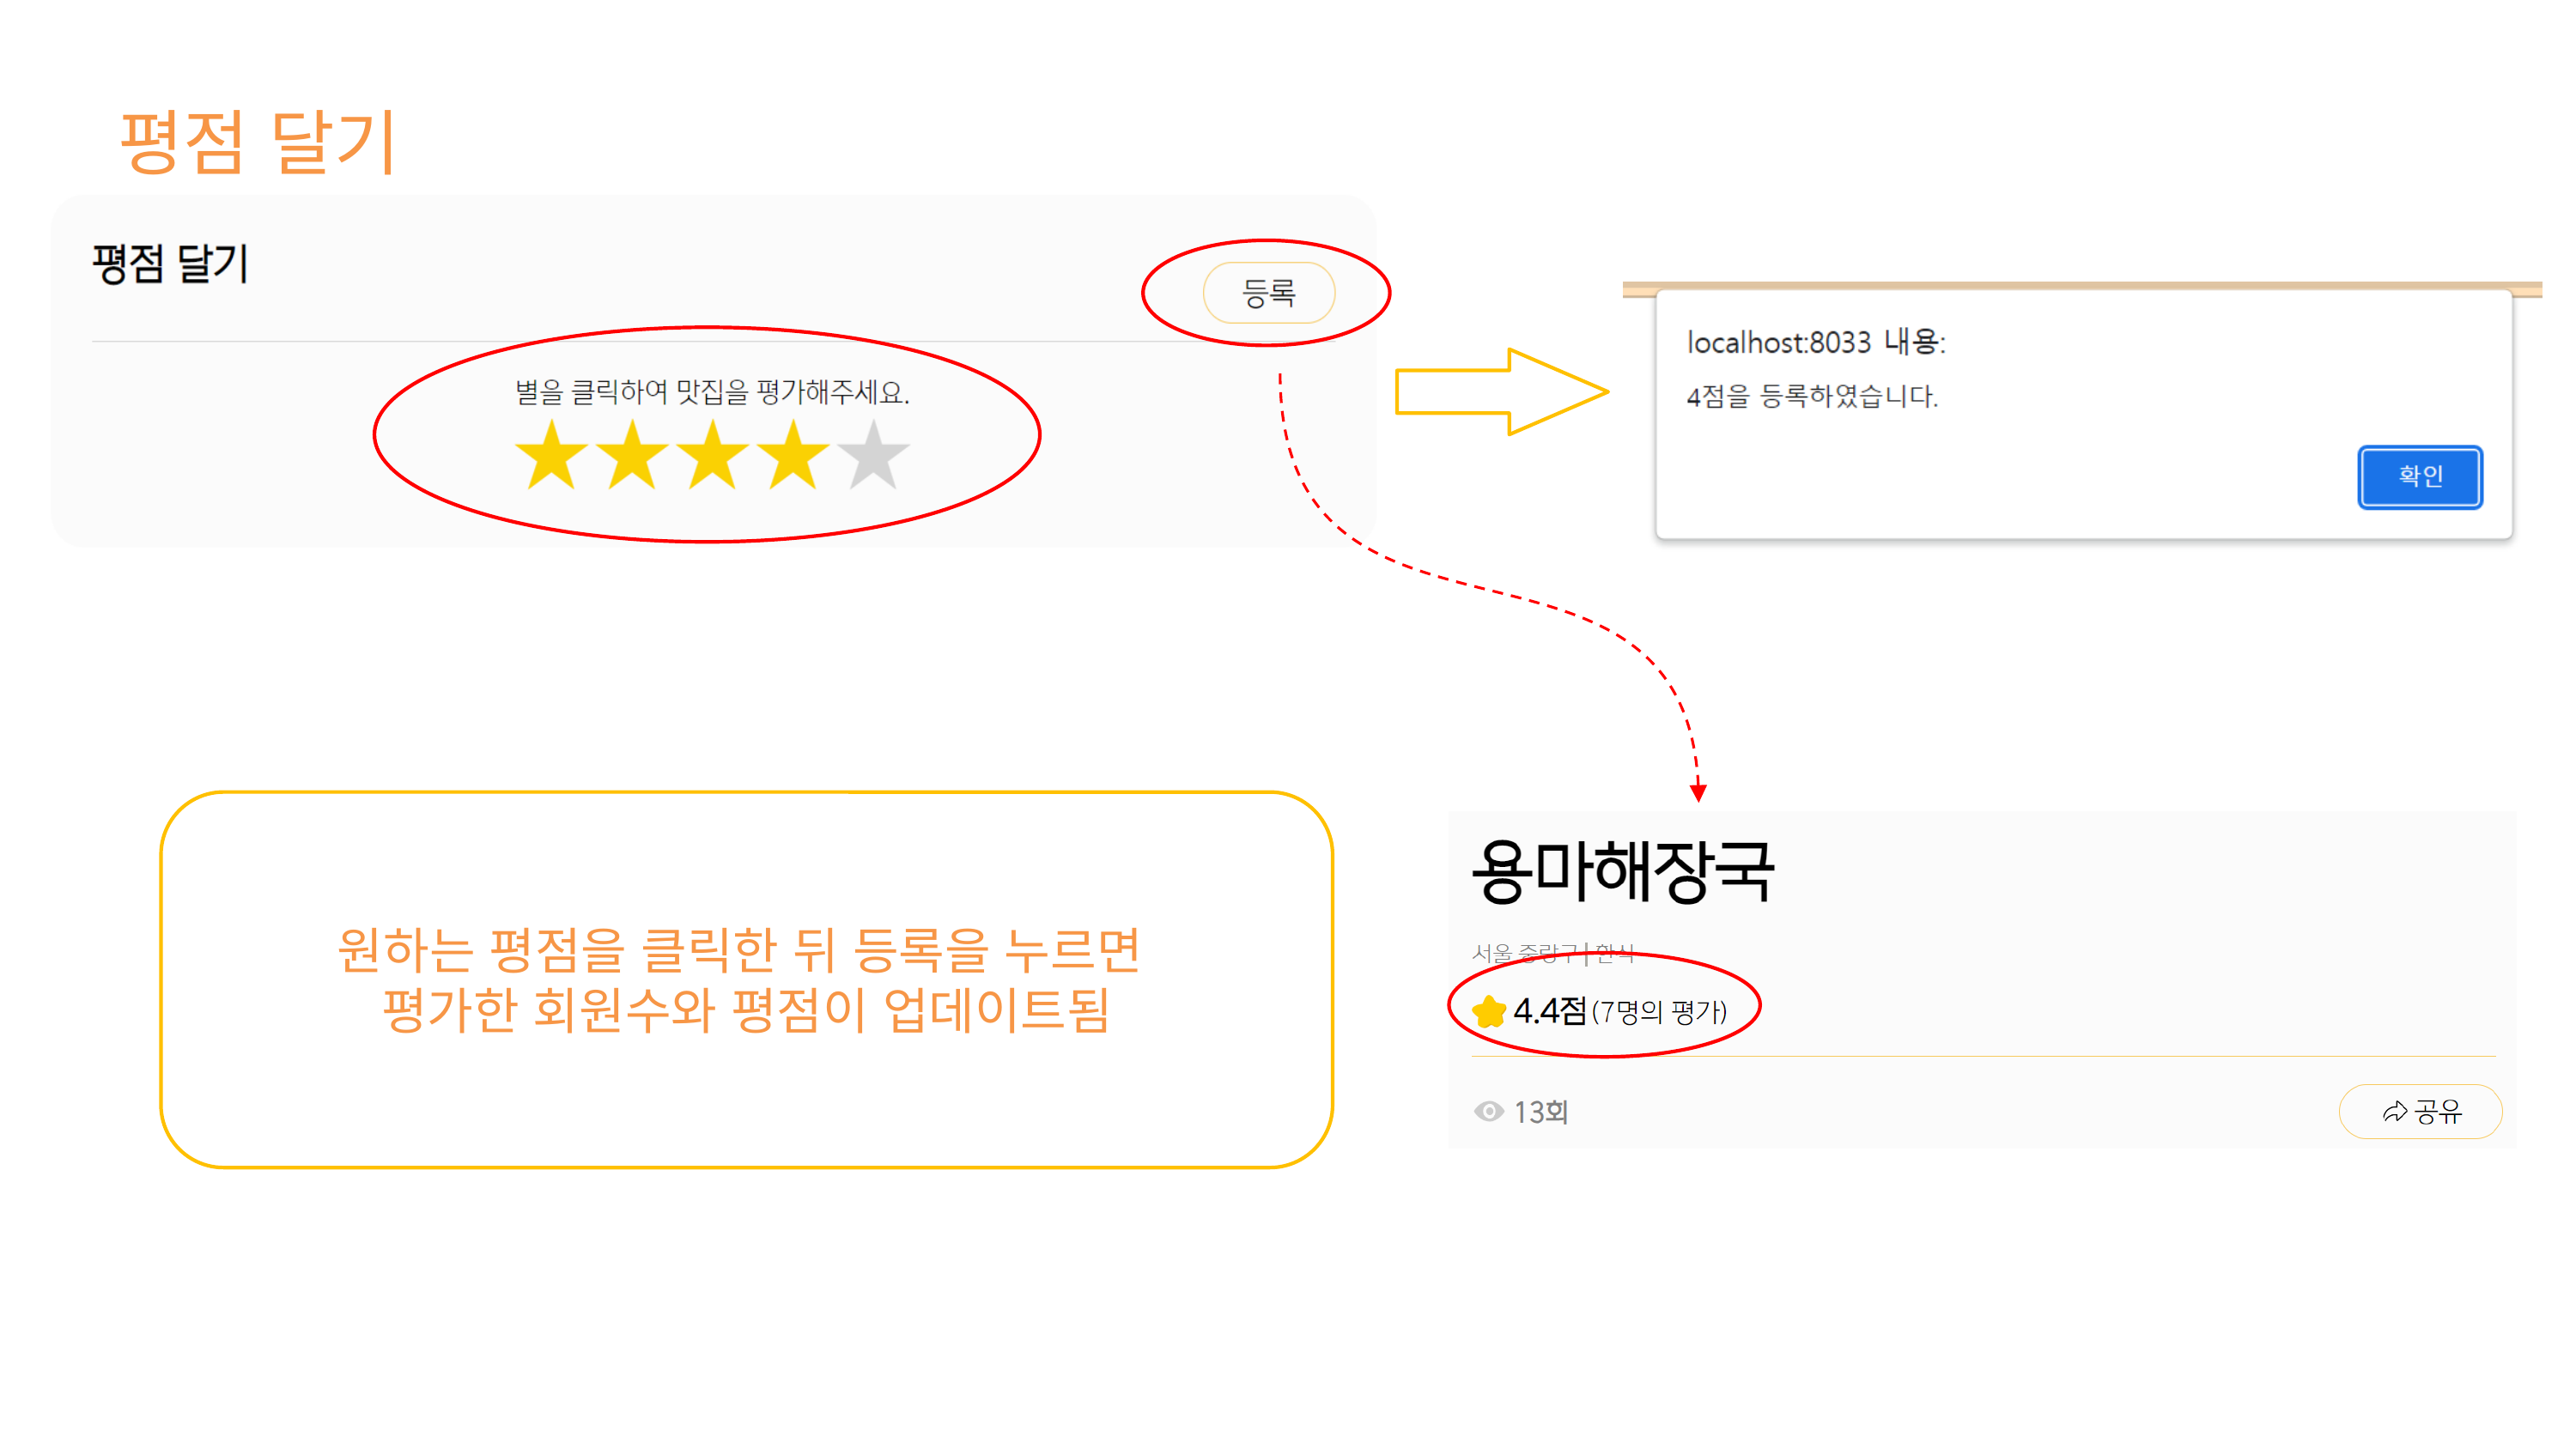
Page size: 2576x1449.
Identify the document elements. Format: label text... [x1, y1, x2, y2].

text_box 원하는 평점을 클릭한 뒤 등록을 누르면 평가한 회원수와 평점이 업데이트됨 [159, 790, 1335, 1170]
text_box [1274, 379, 1704, 798]
picture [13, 173, 1410, 569]
picture [1449, 811, 2517, 1149]
picture [1623, 282, 2543, 564]
text_box [1416, 347, 1578, 377]
text_box 평점 달기 [105, 91, 1477, 191]
